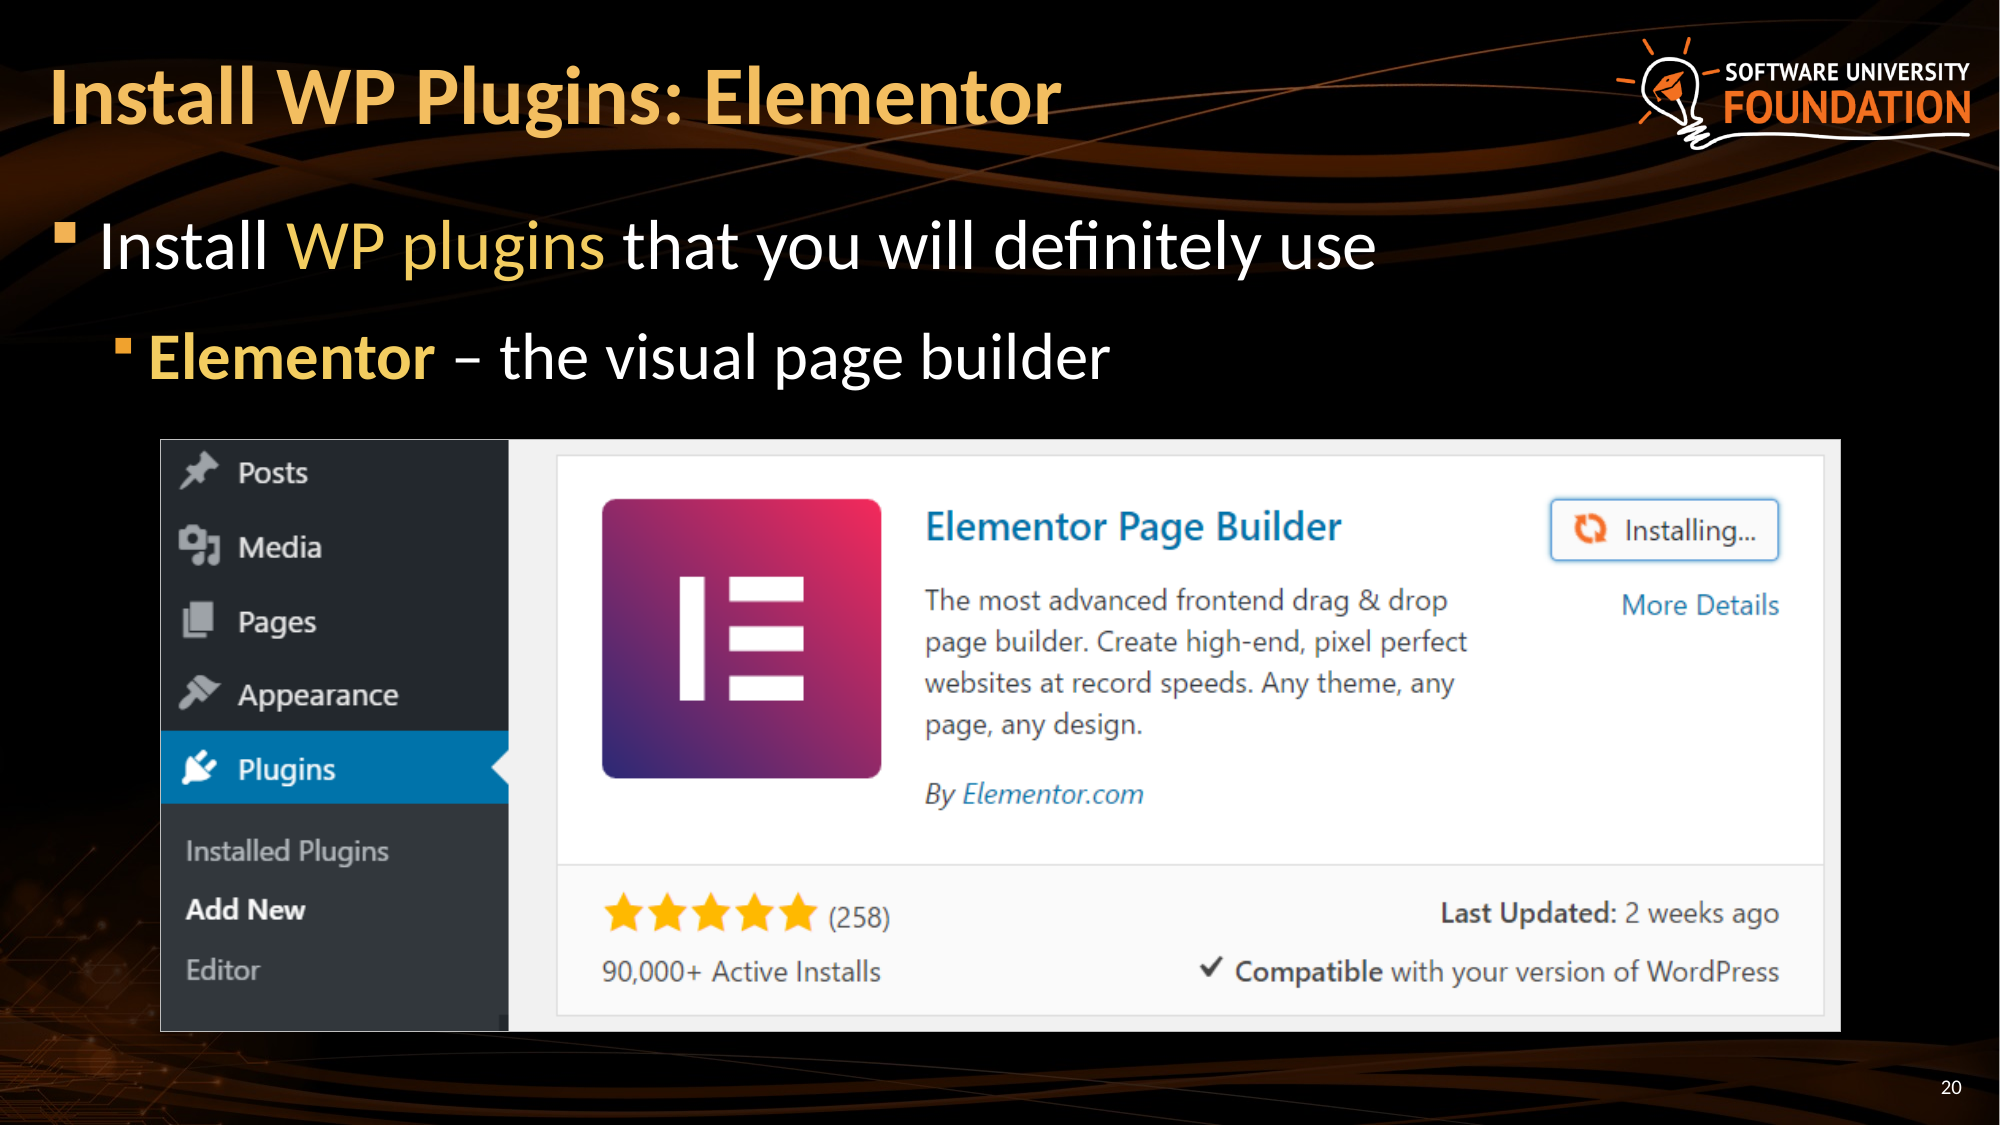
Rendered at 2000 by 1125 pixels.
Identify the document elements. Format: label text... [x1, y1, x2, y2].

picture [0, 0, 2000, 1125]
title Install WP Plugins: Elementor [30, 6, 1602, 189]
list Install WP plugins that you will definitely use Elementor – the visual page builder [31, 188, 1968, 1103]
